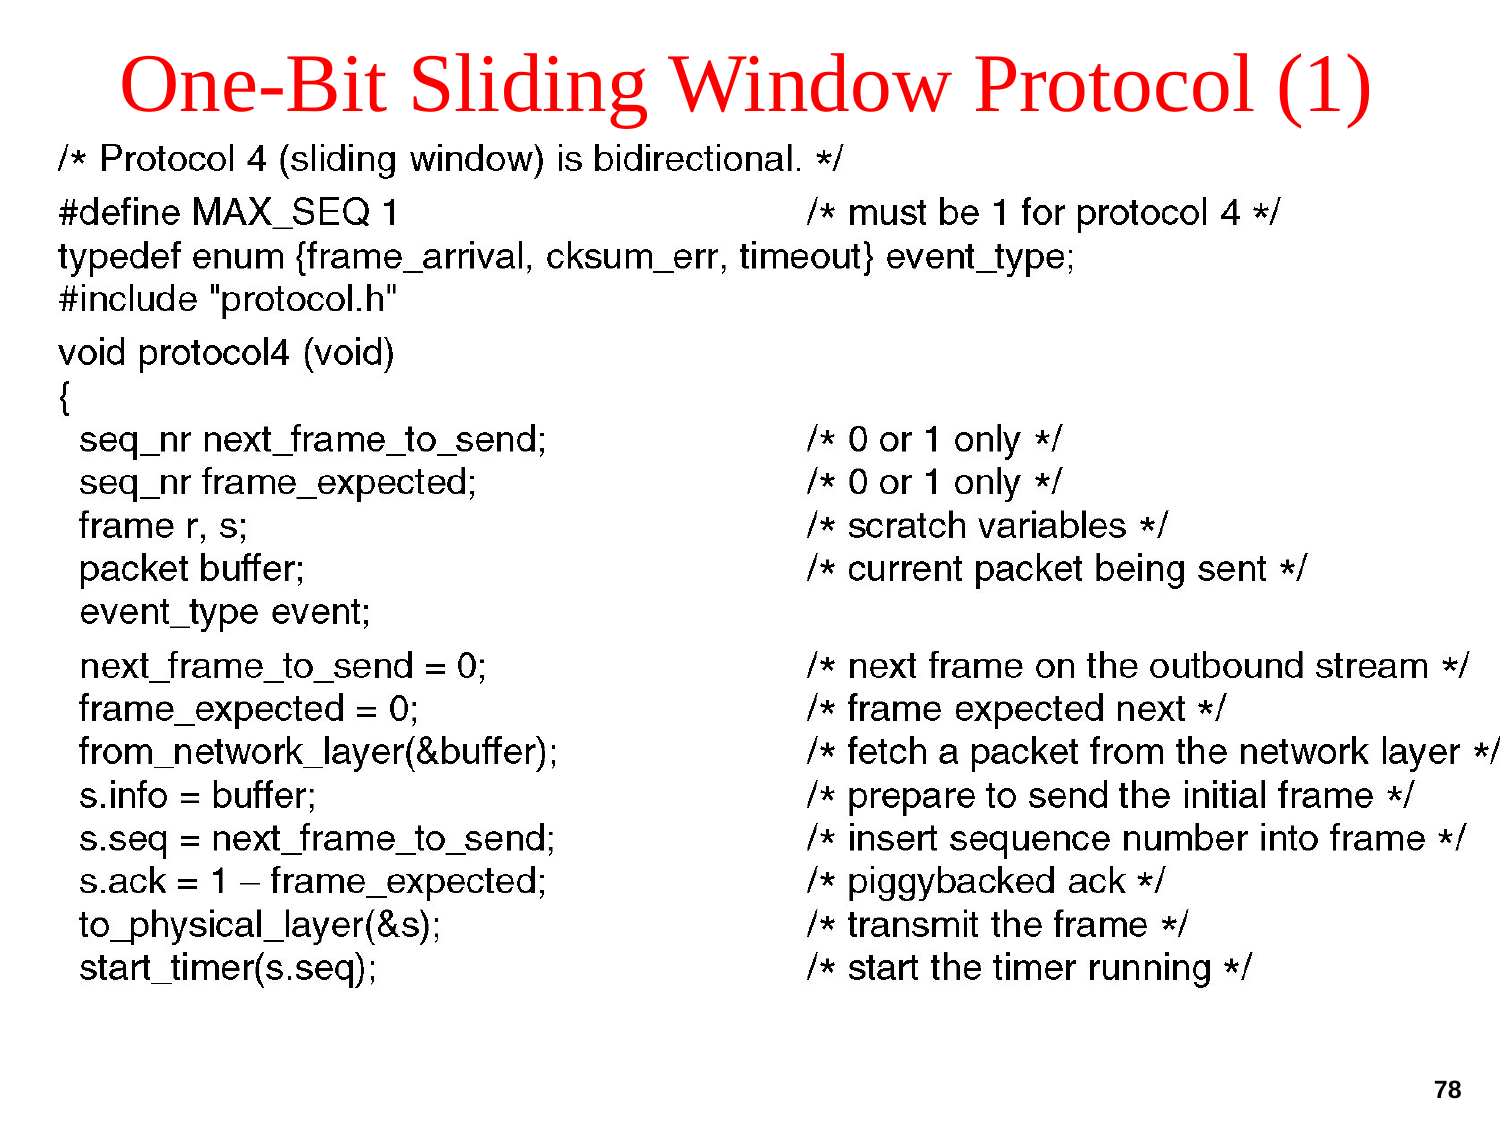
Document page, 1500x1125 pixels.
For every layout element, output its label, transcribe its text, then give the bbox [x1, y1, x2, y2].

picture [57, 136, 1500, 992]
title One-Bit Sliding Window Protocol (1) [25, 17, 1469, 141]
